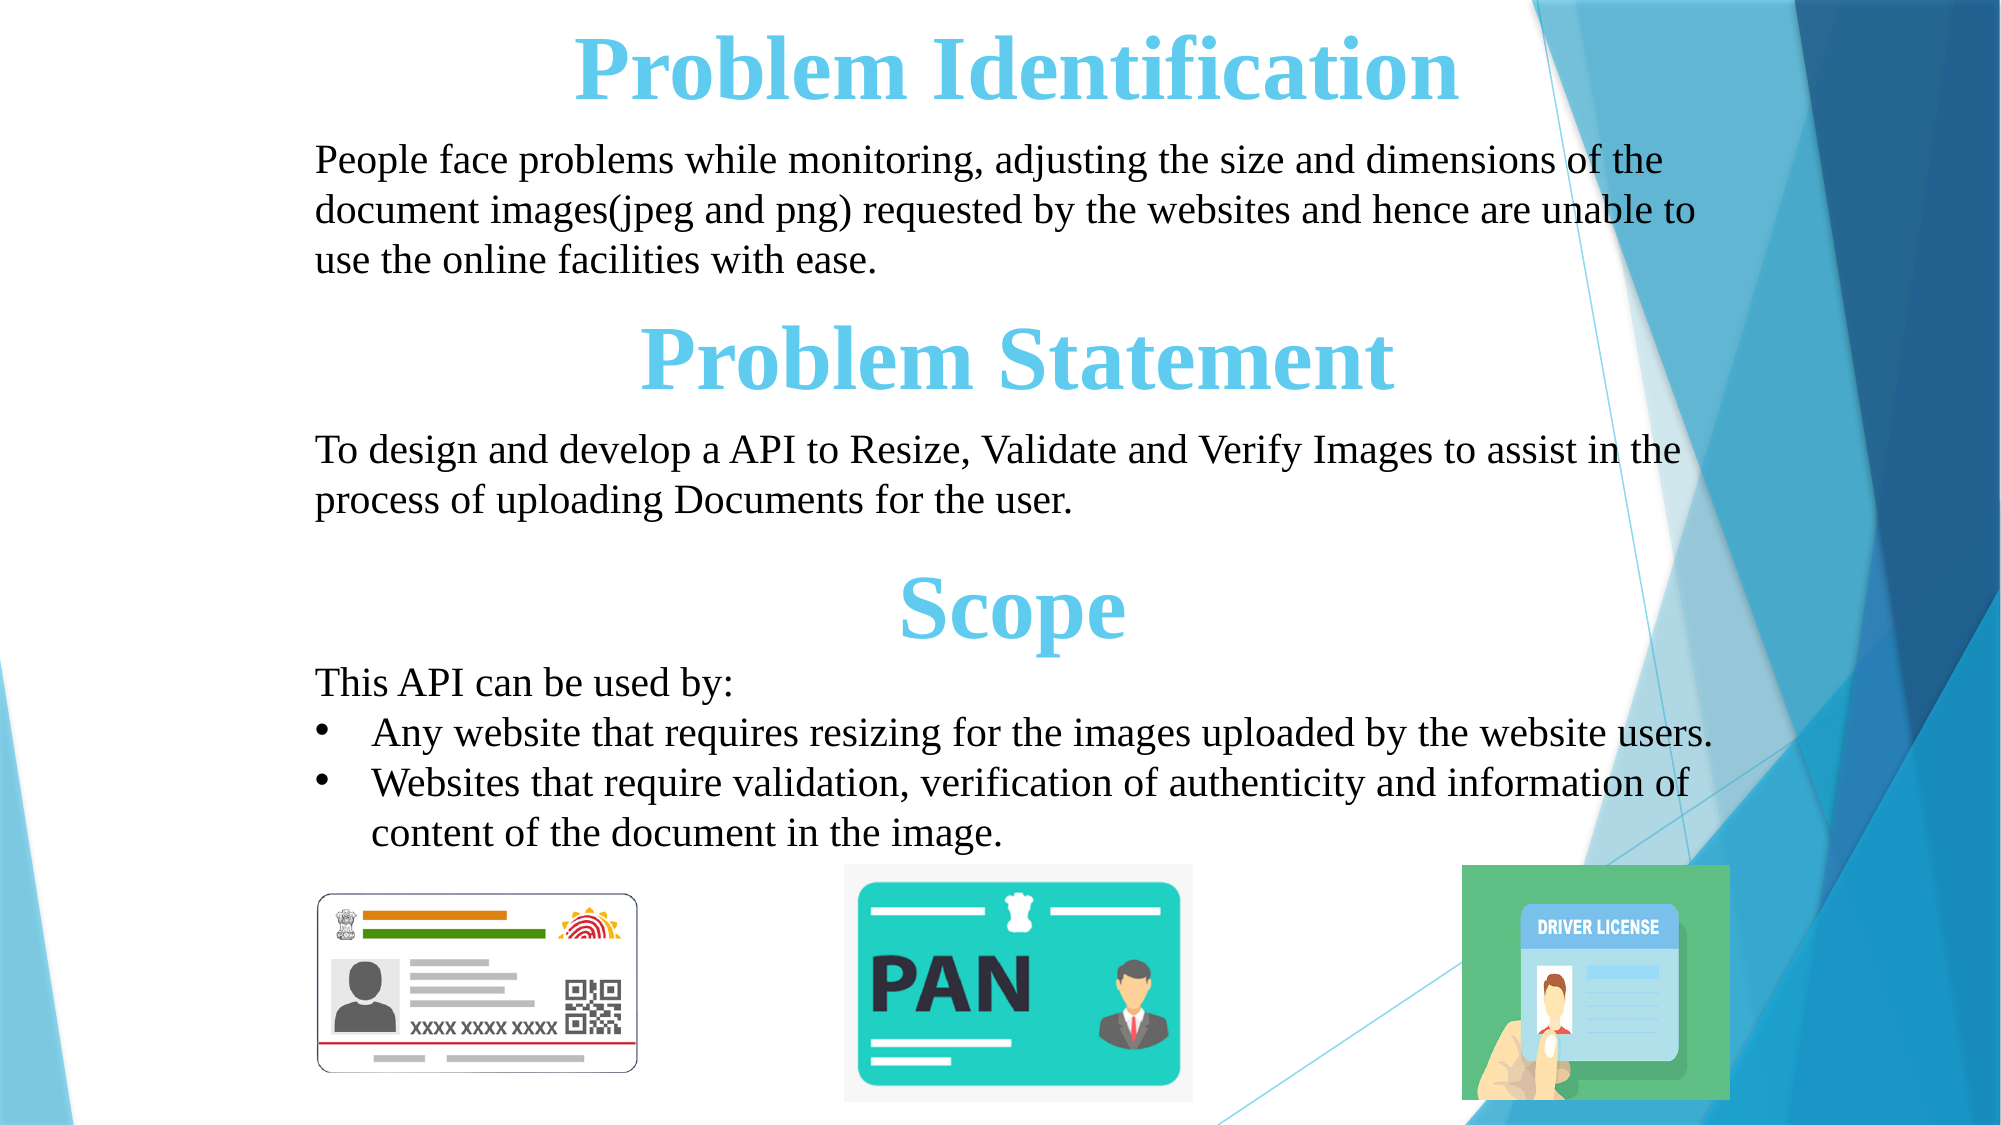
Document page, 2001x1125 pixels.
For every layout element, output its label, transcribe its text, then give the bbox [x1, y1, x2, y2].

text_box People face problems while monitoring, adjusting the size and dimensions of the document images(jpeg and png) requested by the websites and hence are unable to use the online facilities with ease. [300, 124, 1730, 290]
text_box Problem Identification [429, 0, 1607, 116]
text_box This API can be used by: Any website that requires resizing for the images uploaded by the website users. Websites that require validation, verification of authenticity and information of content of the document in the image. [299, 646, 1737, 862]
picture [1461, 865, 1730, 1101]
picture [295, 865, 659, 1102]
text_box To design and develop a API to Resize, Validate and Verify Images to assist in the process of uploading Documents for the user. [300, 414, 1730, 530]
text_box Problem Statement [429, 290, 1607, 406]
picture [843, 863, 1193, 1103]
text_box Scope [424, 539, 1602, 655]
